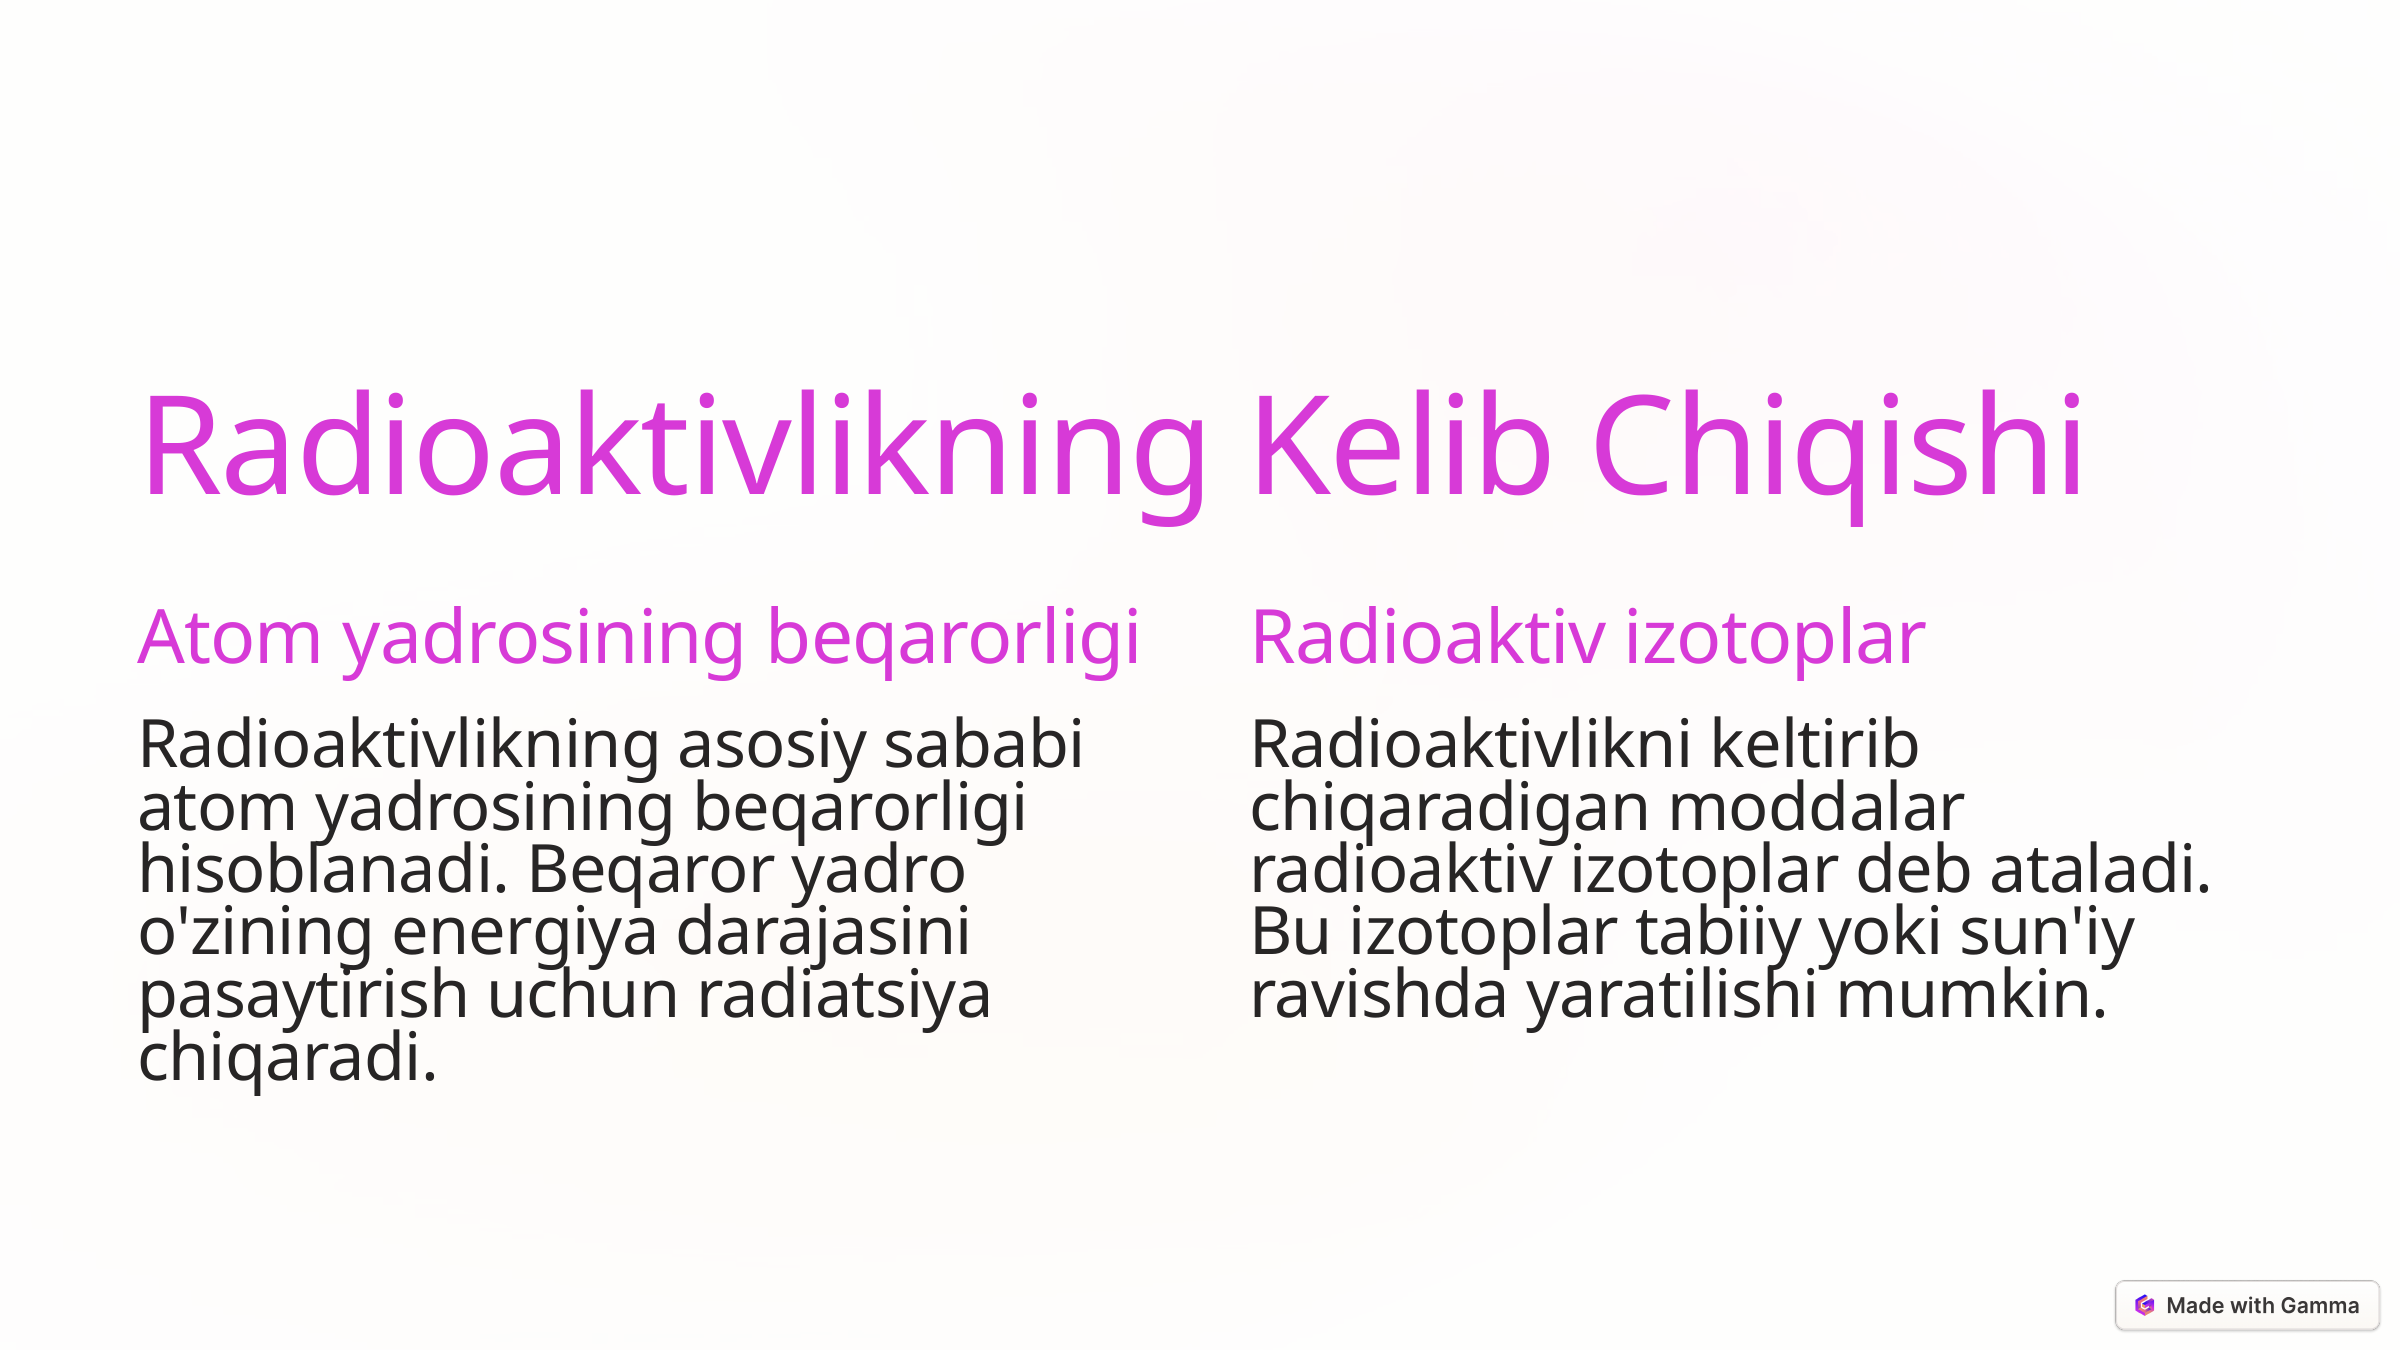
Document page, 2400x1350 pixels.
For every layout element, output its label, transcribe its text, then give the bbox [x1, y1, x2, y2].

text_box Radioaktivlikning asosiy sababi atom yadrosining beqarorligi hisoblanadi. Beqaror yadro o'zining energiya darajasini pasaytirish uchun radiatsiya chiqaradi. [137, 718, 1152, 907]
text_box Atom yadrosining beqarorligi [137, 621, 728, 680]
text_box Radioaktivlikni keltirib chiqaradigan moddalar radioaktiv izotoplar deb ataladi. Bu izotoplar tabiiy yoki sun'iy ravishda yaratilishi mumkin. [1249, 718, 2264, 907]
picture [2106, 1271, 2389, 1339]
text_box Radioaktivlikning Kelib Chiqishi [137, 407, 1434, 524]
text_box Radioaktiv izotoplar [1249, 621, 1712, 680]
